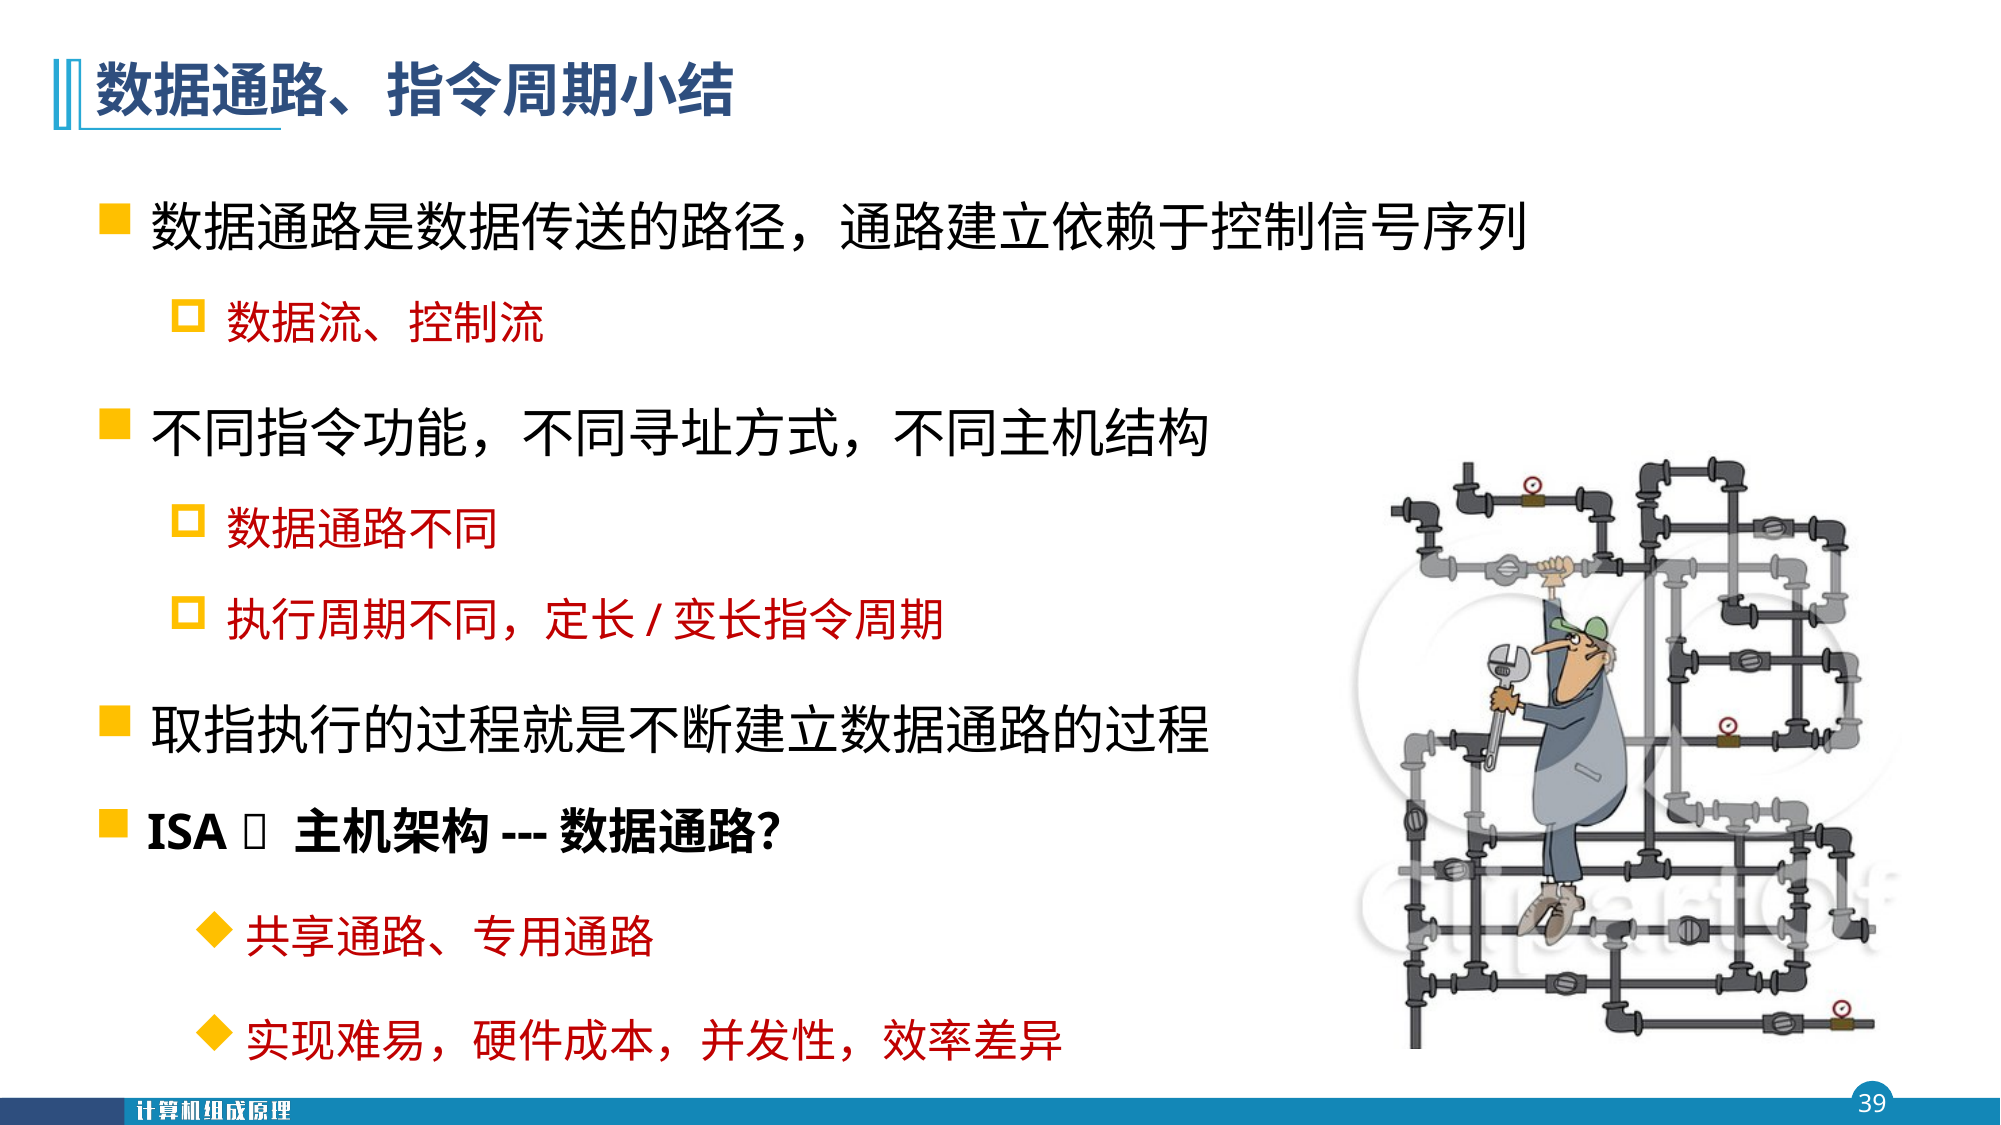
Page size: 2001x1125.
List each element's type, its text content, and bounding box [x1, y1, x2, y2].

picture [1329, 450, 1937, 1049]
list 数据通路是数据传送的路径，通路建立依赖于控制信号序列 数据流、控制流 不同指令功能，不同寻址方式，不同主机结构 数据通路不同 执行周期不同，定长/变长指令周期 取指执行的过程就是不断建立数据通路的过程 ISA  主机架构---数据通路？ 共享通路、专用通路 实现难易，硬件成本，并发性，效率差异 [80, 154, 1805, 1080]
title 数据通路、指令周期小结 [80, 42, 1805, 144]
